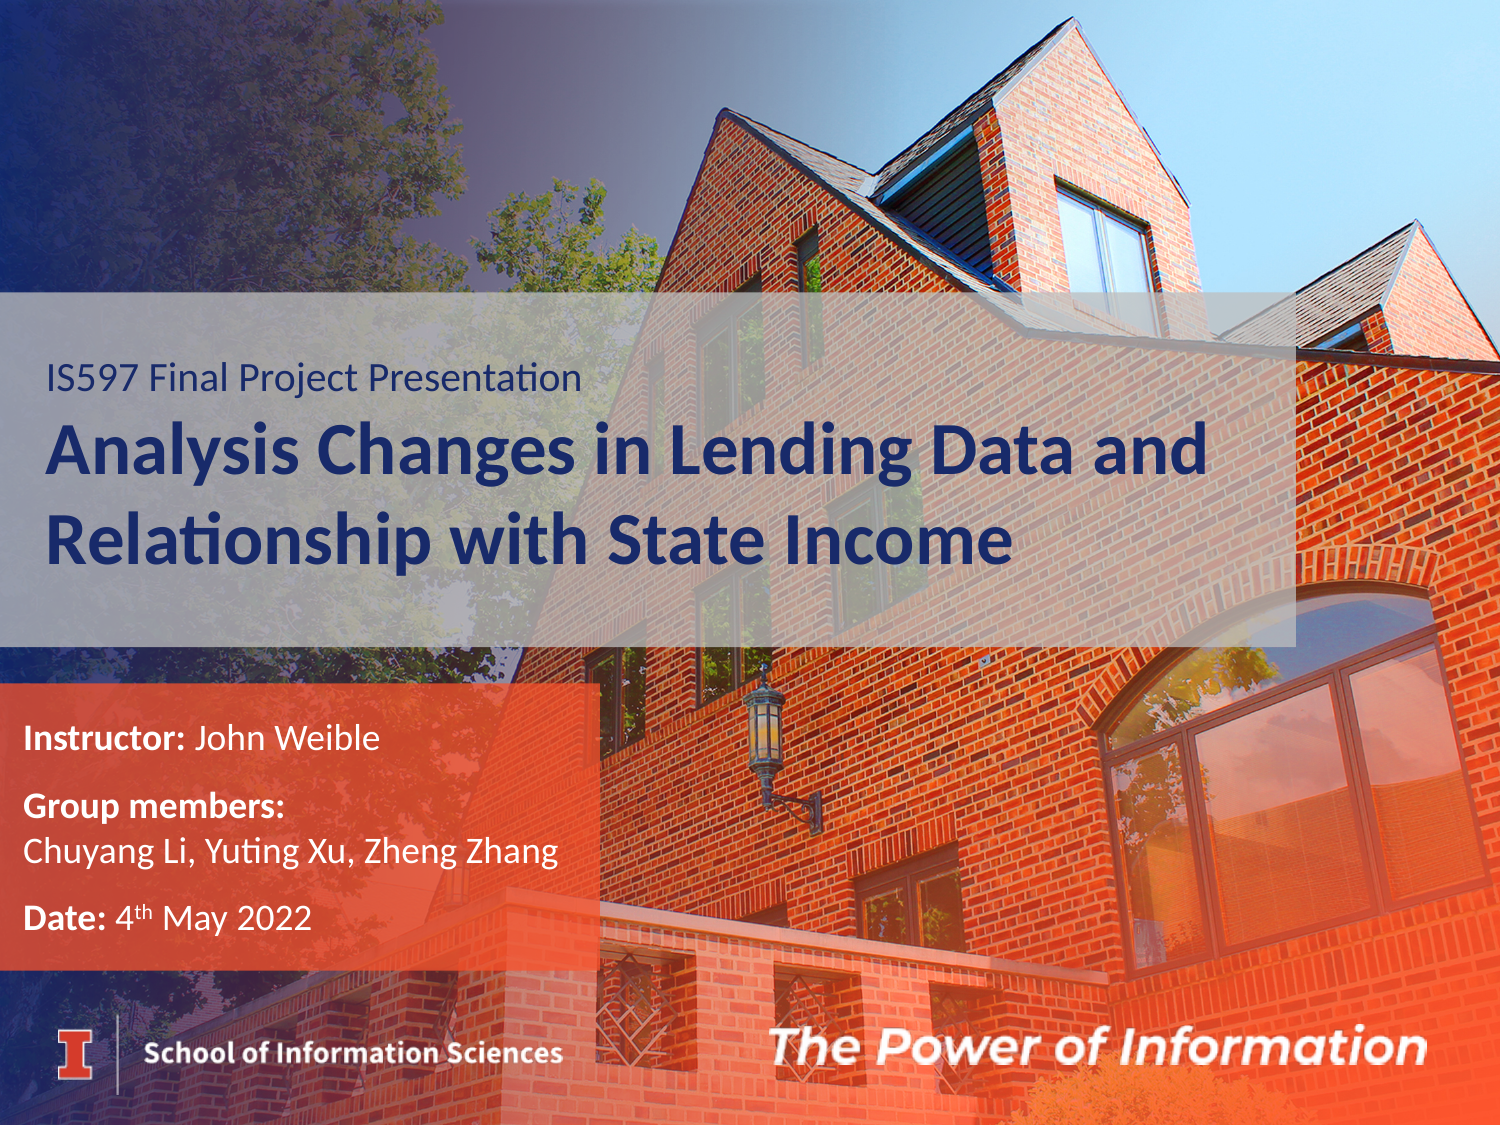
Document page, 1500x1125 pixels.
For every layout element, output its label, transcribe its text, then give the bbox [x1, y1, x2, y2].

picture [58, 1014, 563, 1095]
text_box Instructor: John Weible Group members: Chuyang Li, Yuting Xu, Zheng Zhang Date: 4th May 2022 [0, 683, 600, 971]
text_box IS597 Final Project Presentation Analysis Changes in Lending Data and Relationship with State Income [0, 292, 1296, 648]
picture [769, 0, 1500, 1125]
